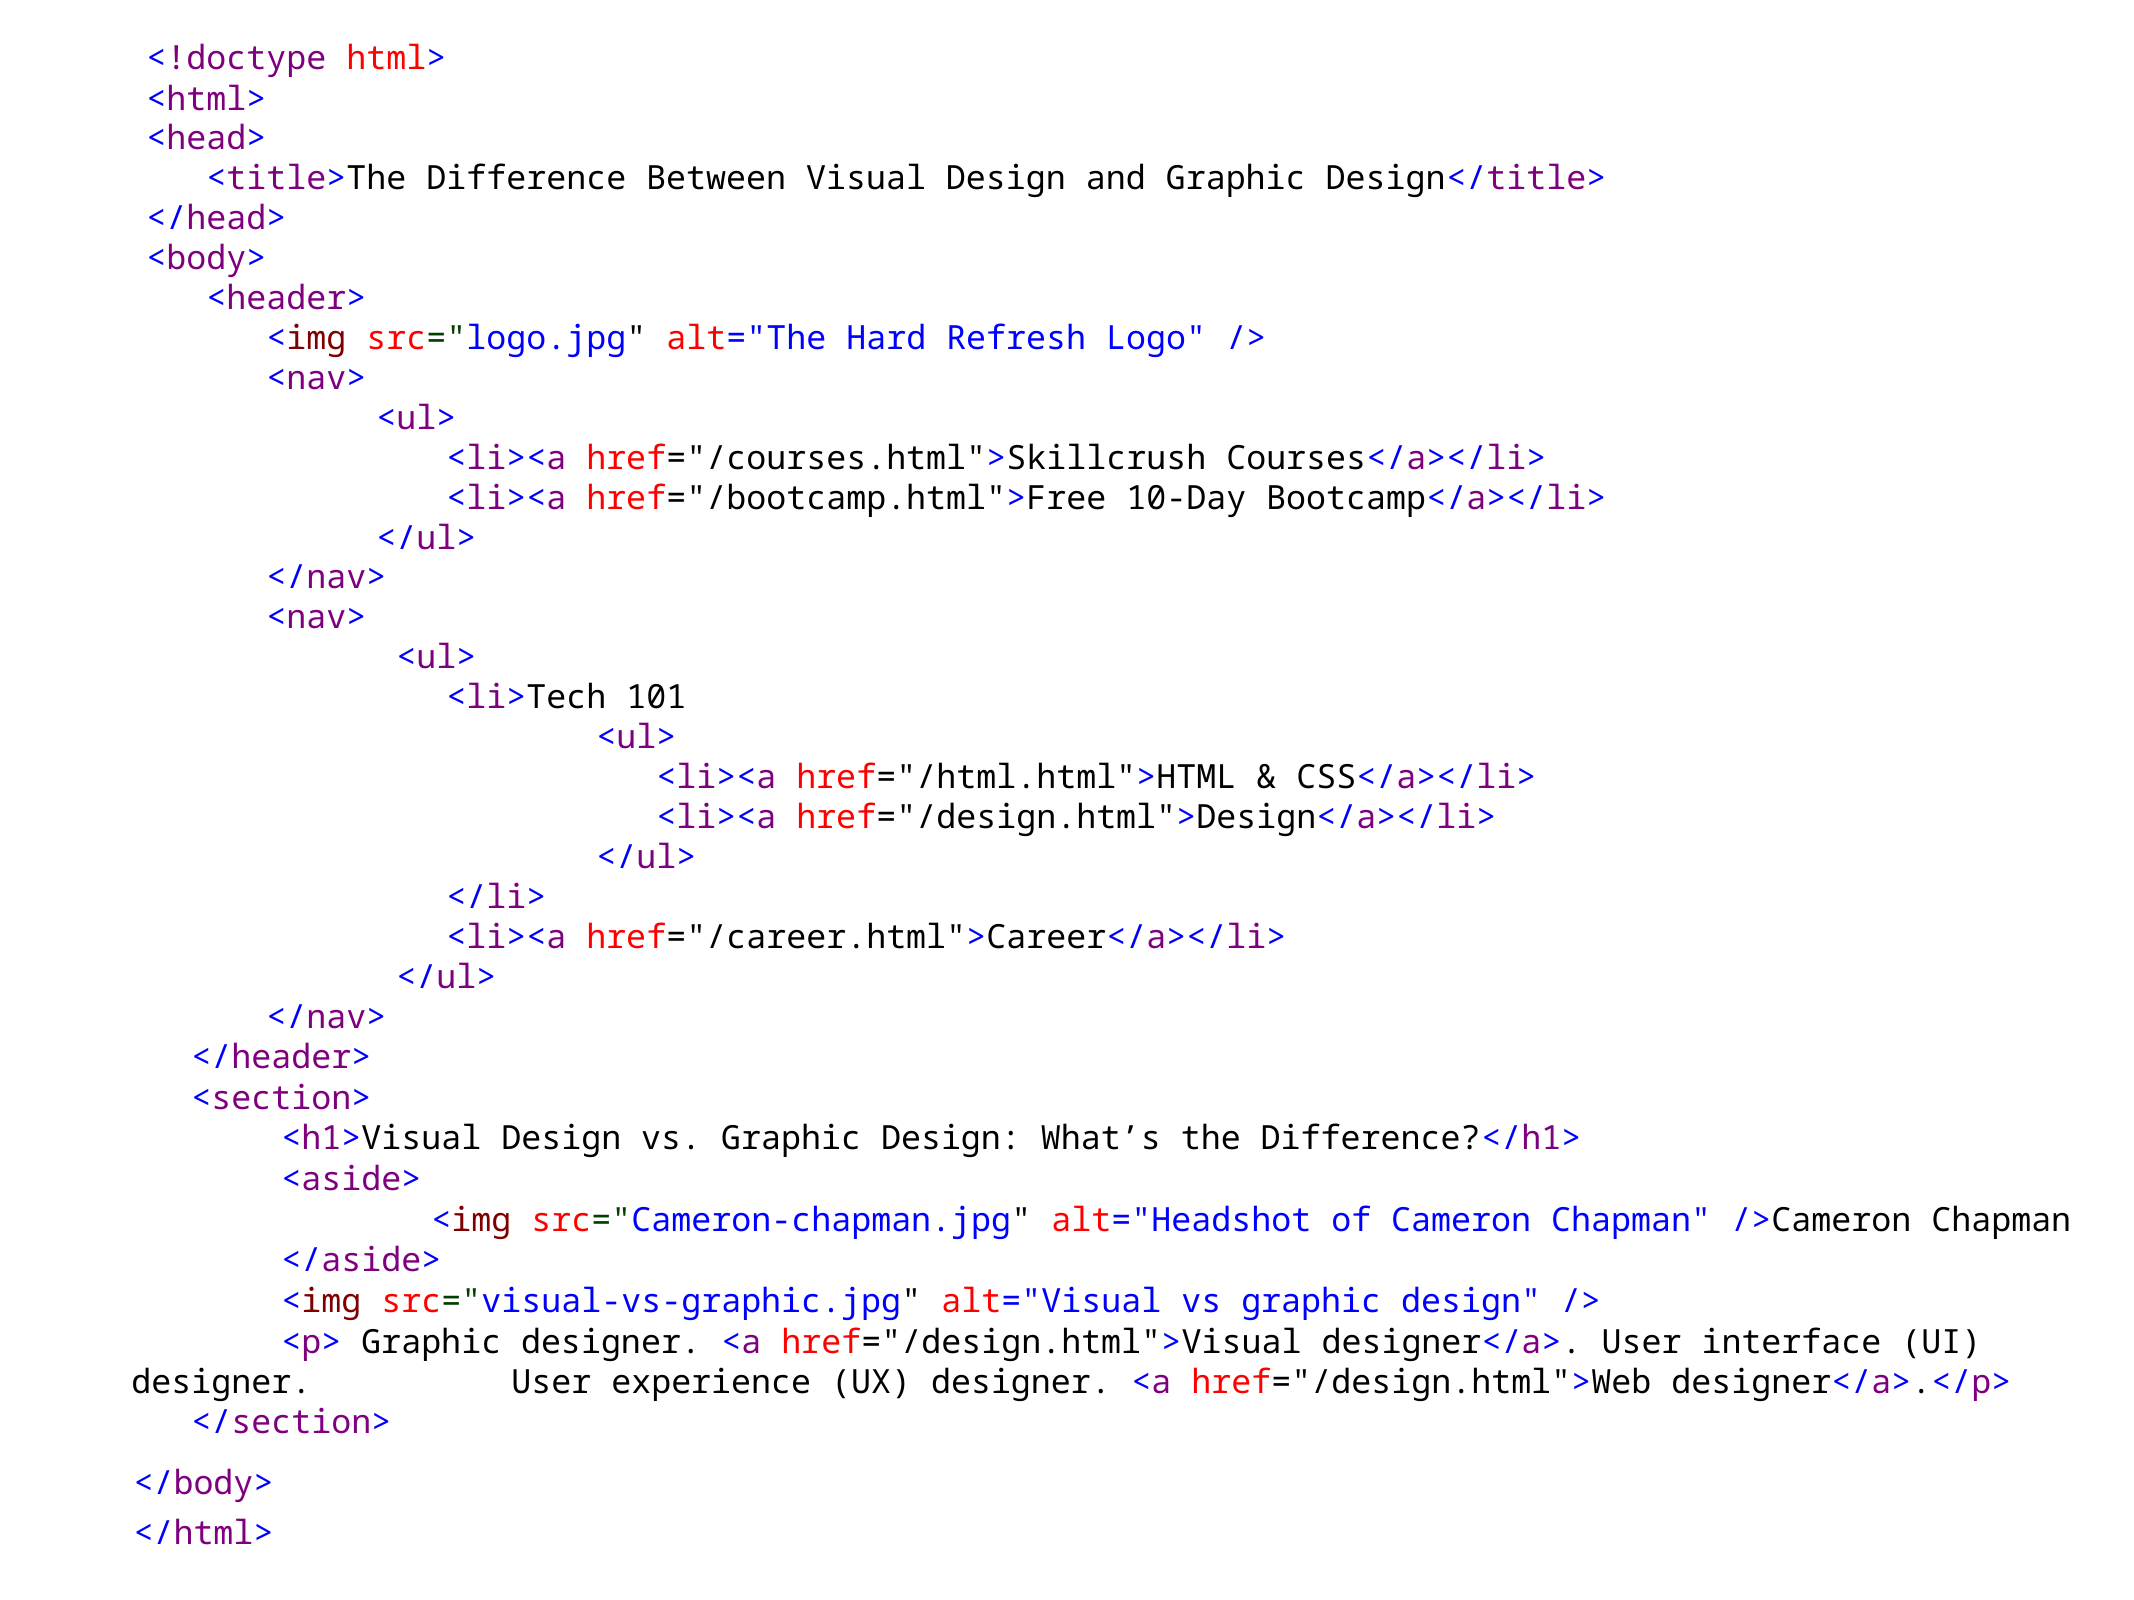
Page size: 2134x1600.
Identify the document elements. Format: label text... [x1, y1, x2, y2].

text_box <!doctype html> <html> <head> <title>The Difference Between Visual Design and Graphic Design</title> </head> <body> <header> <img src="logo.jpg" alt="The Hard Refresh Logo" /> <nav> <ul> <li><a href="/courses.html">Skillcrush Courses</a></li> <li><a href="/bootcamp.html">Free 10-Day Bootcamp</a></li> </ul> </nav> <nav> <ul> <li>Tech 101 <ul> <li><a href="/html.html">HTML & CSS</a></li> <li><a href="/design.html">Design</a></li> </ul> </li> <li><a href="/career.html">Career</a></li> </ul> </nav> </header> <section> <h1>Visual Design vs. Graphic Design: What’s the Difference?</h1> <aside> <img src="Cameron-chapman.jpg" alt="Headshot of Cameron Chapman" />Cameron Chapman </aside> <img src="visual-vs-graphic.jpg" alt="Visual vs graphic design" /> <p> Graphic designer. <a href="/design.html">Visual designer</a>. User interface (UI) designer. User experience (UX) designer. <a href="/design.html">Web designer</a>.</p> </section> </body> </html> [116, 29, 2092, 1559]
